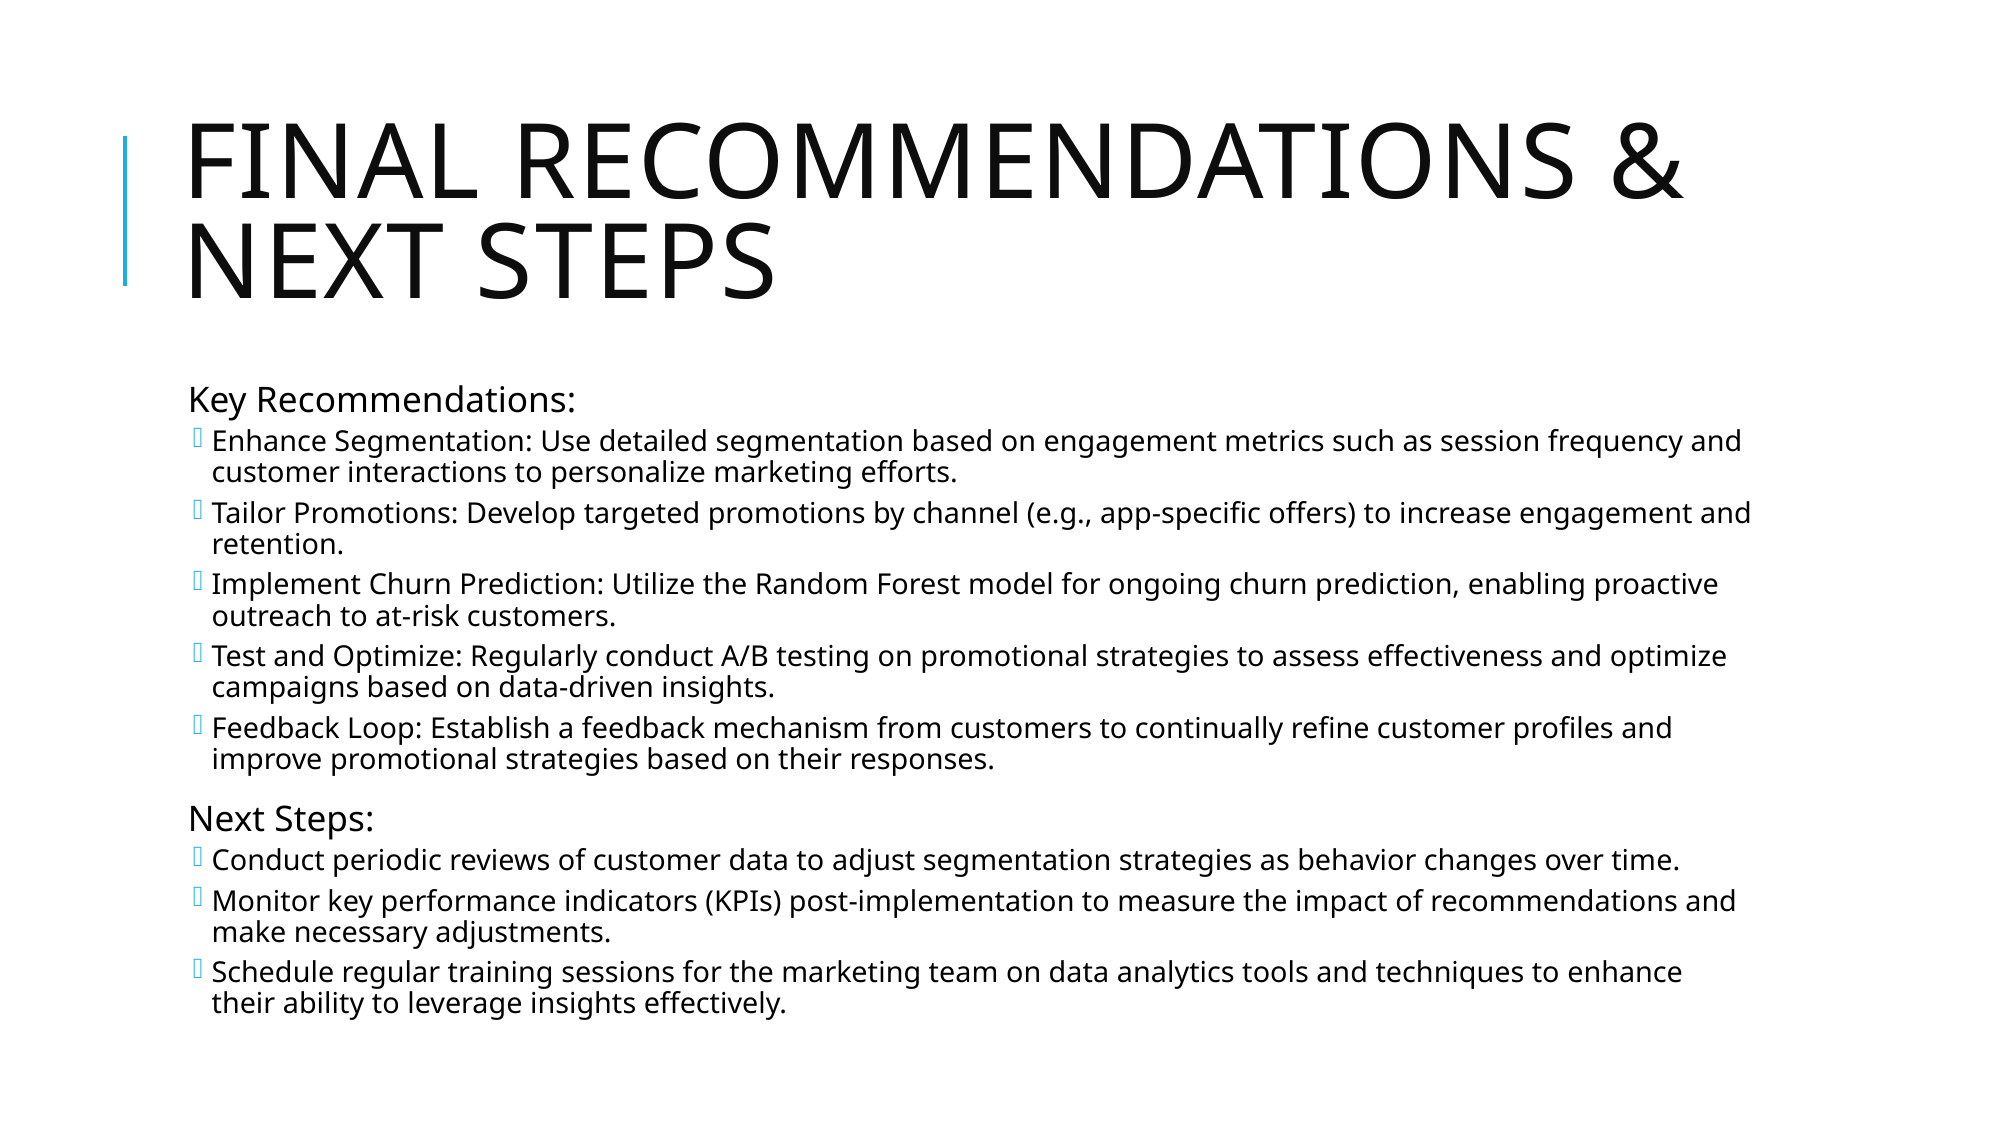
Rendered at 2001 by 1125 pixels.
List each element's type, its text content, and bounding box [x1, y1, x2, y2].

list Key Recommendations: Enhance Segmentation: Use detailed segmentation based on engagement metrics such as session frequency and customer interactions to personalize marketing efforts. Tailor Promotions: Develop targeted promotions by channel (e.g., app-specific offers) to increase engagement and retention. Implement Churn Prediction: Utilize the Random Forest model for ongoing churn prediction, enabling proactive outreach to at-risk customers. Test and Optimize: Regularly conduct A/B testing on promotional strategies to assess effectiveness and optimize campaigns based on data-driven insights. Feedback Loop: Establish a feedback mechanism from customers to continually refine customer profiles and improve promotional strategies based on their responses. Next Steps: Conduct periodic reviews of customer data to adjust segmentation strategies as behavior changes over time. Monitor key performance indicators (KPIs) post-implementation to measure the impact of recommendations and make necessary adjustments. Schedule regular training sessions for the marketing team on data analytics tools and techniques to enhance their ability to leverage insights effectively. [168, 375, 1763, 1035]
title Final Recommendations & Next Steps [168, 96, 1763, 342]
